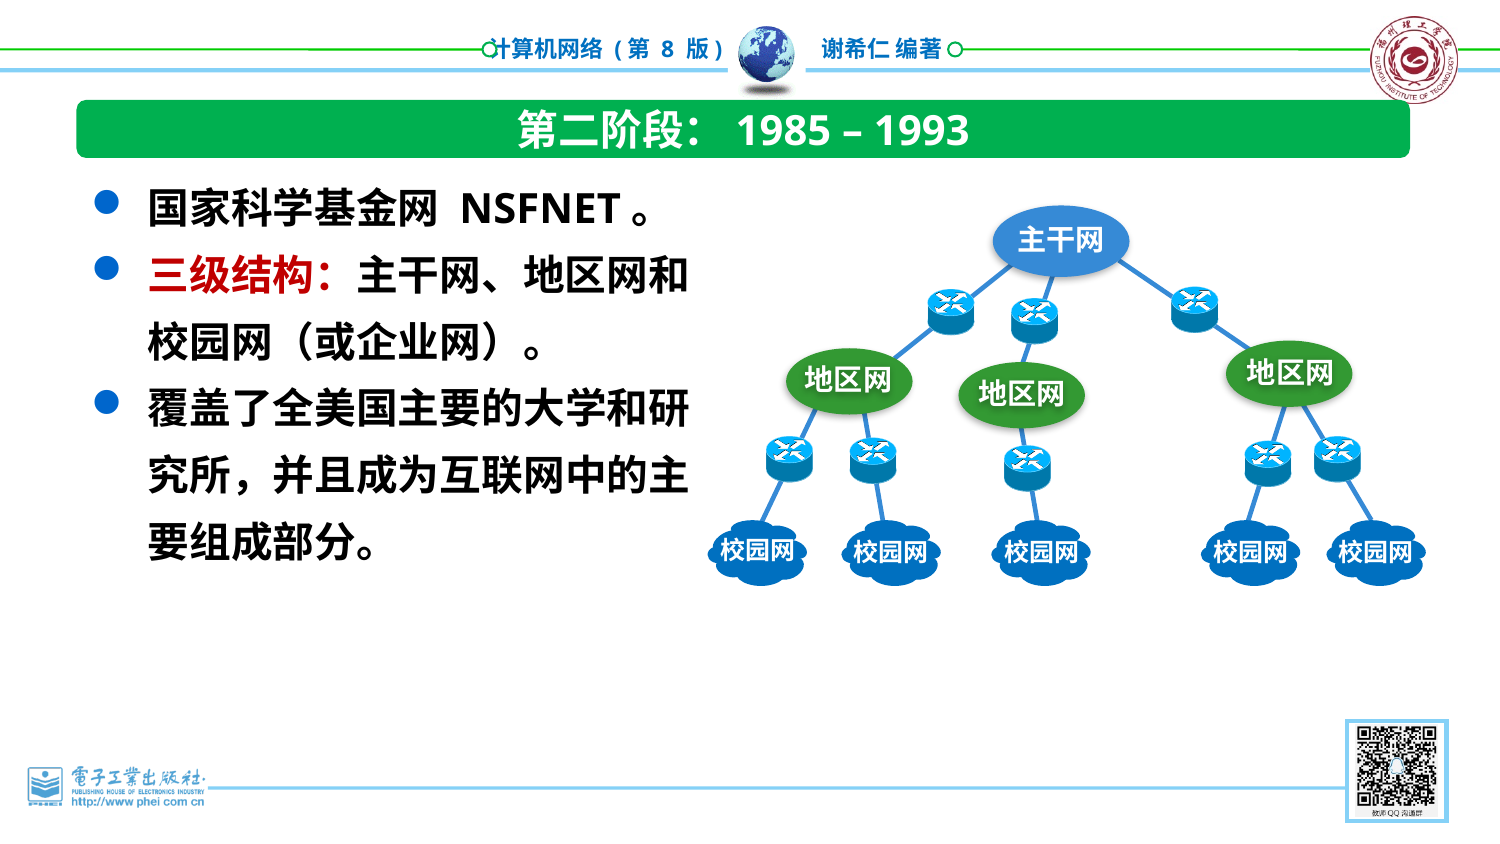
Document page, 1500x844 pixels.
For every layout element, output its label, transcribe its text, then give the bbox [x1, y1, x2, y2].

list 第二阶段：1985 – 1993 [204, 99, 1293, 158]
picture [1370, 16, 1458, 104]
picture [23, 764, 208, 809]
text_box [704, 205, 1430, 587]
picture [736, 24, 796, 99]
list 国家科学基金网 NSFNET。 三级结构：主干网、地区网和校园网（或企业网）。 覆盖了全美国主要的大学和研究所，并且成为互联网中的主要组成部分。 [76, 158, 731, 679]
picture [1355, 724, 1438, 817]
